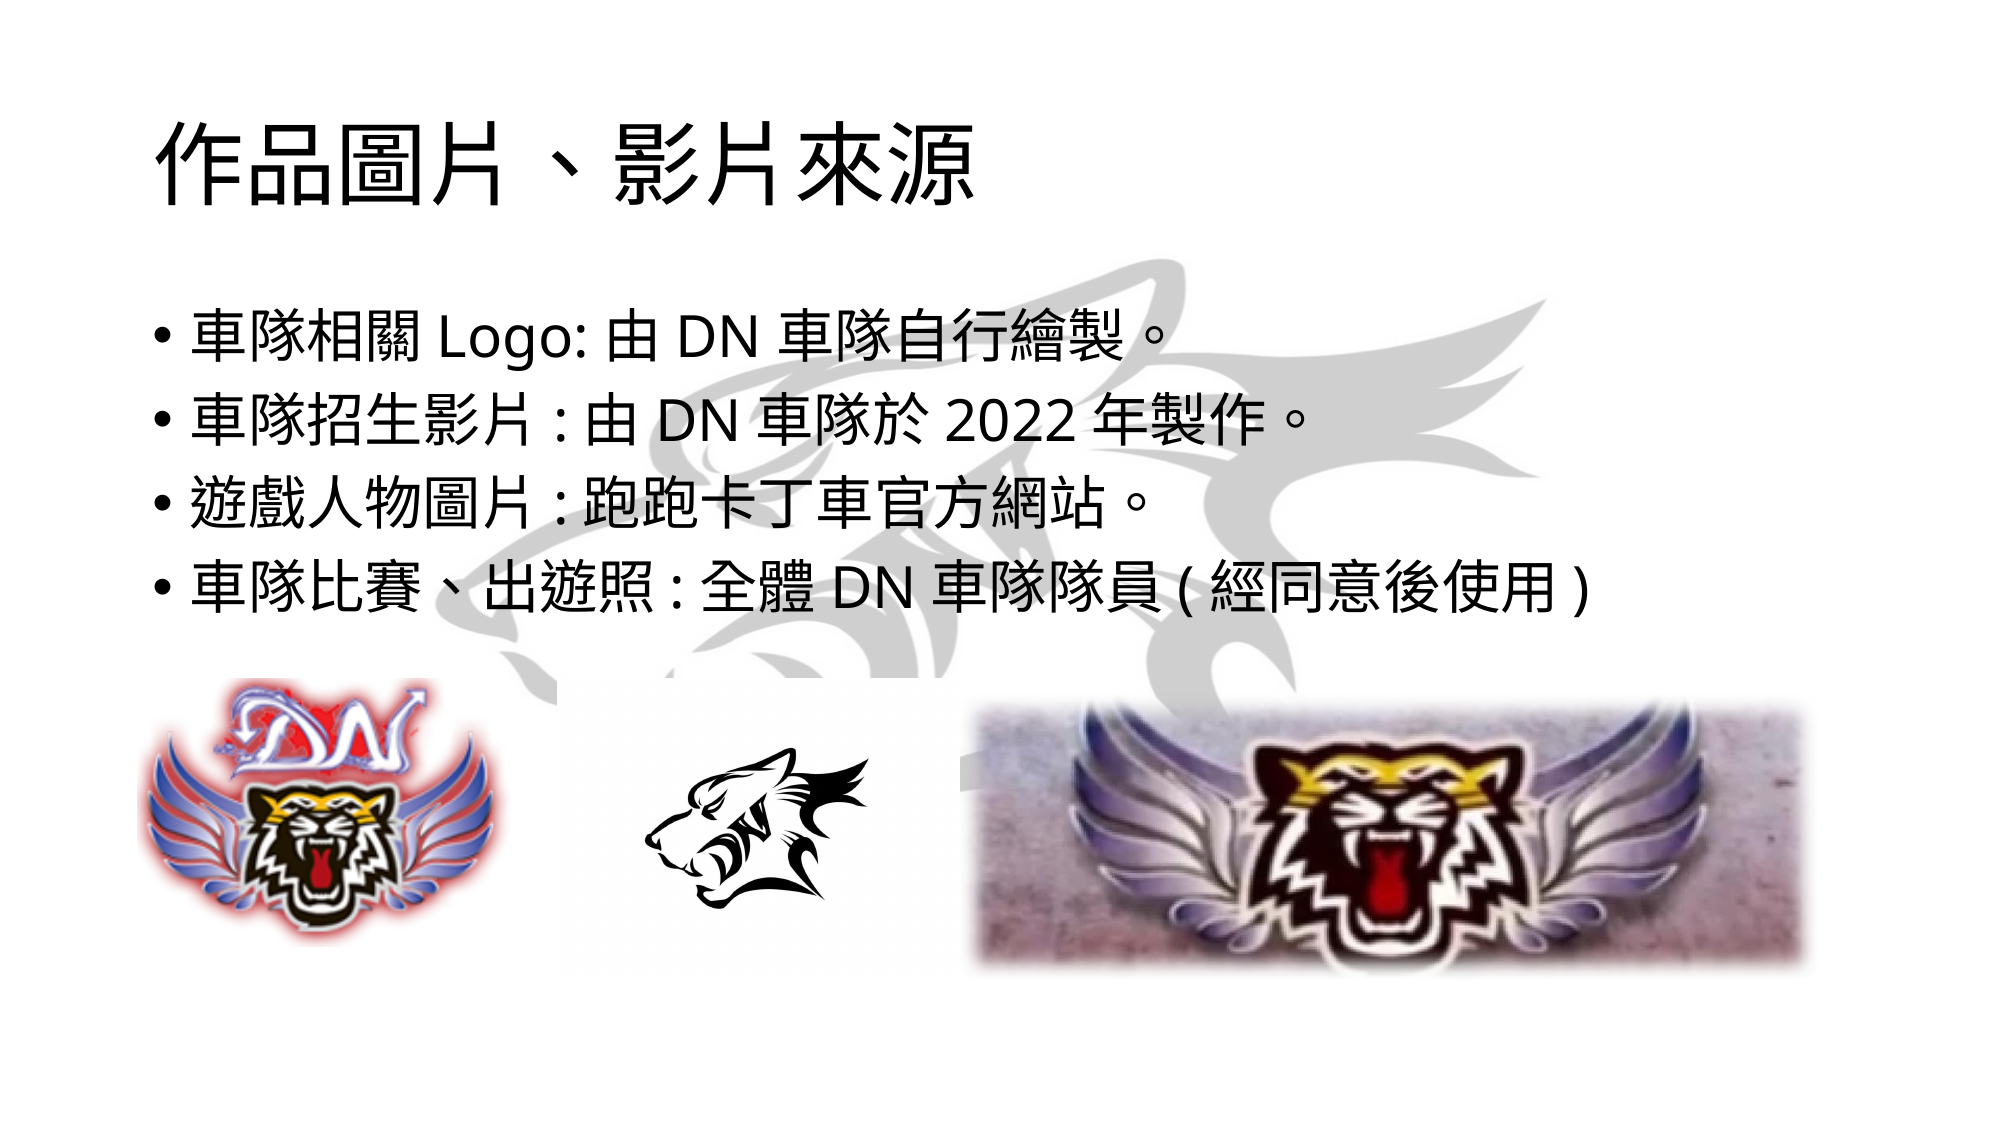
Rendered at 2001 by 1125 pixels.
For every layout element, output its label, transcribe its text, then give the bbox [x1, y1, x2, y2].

list 車隊相關Logo:由DN車隊自行繪製。 車隊招生影片:由DN車隊於2022年製作。 遊戲人物圖片:跑跑卡丁車官方網站。 車隊比賽、出遊照:全體DN車隊隊員(經同意後使用) [137, 299, 1863, 1014]
picture [557, 678, 1818, 980]
picture [137, 678, 540, 947]
title 作品圖片、影片來源 [137, 59, 1863, 278]
